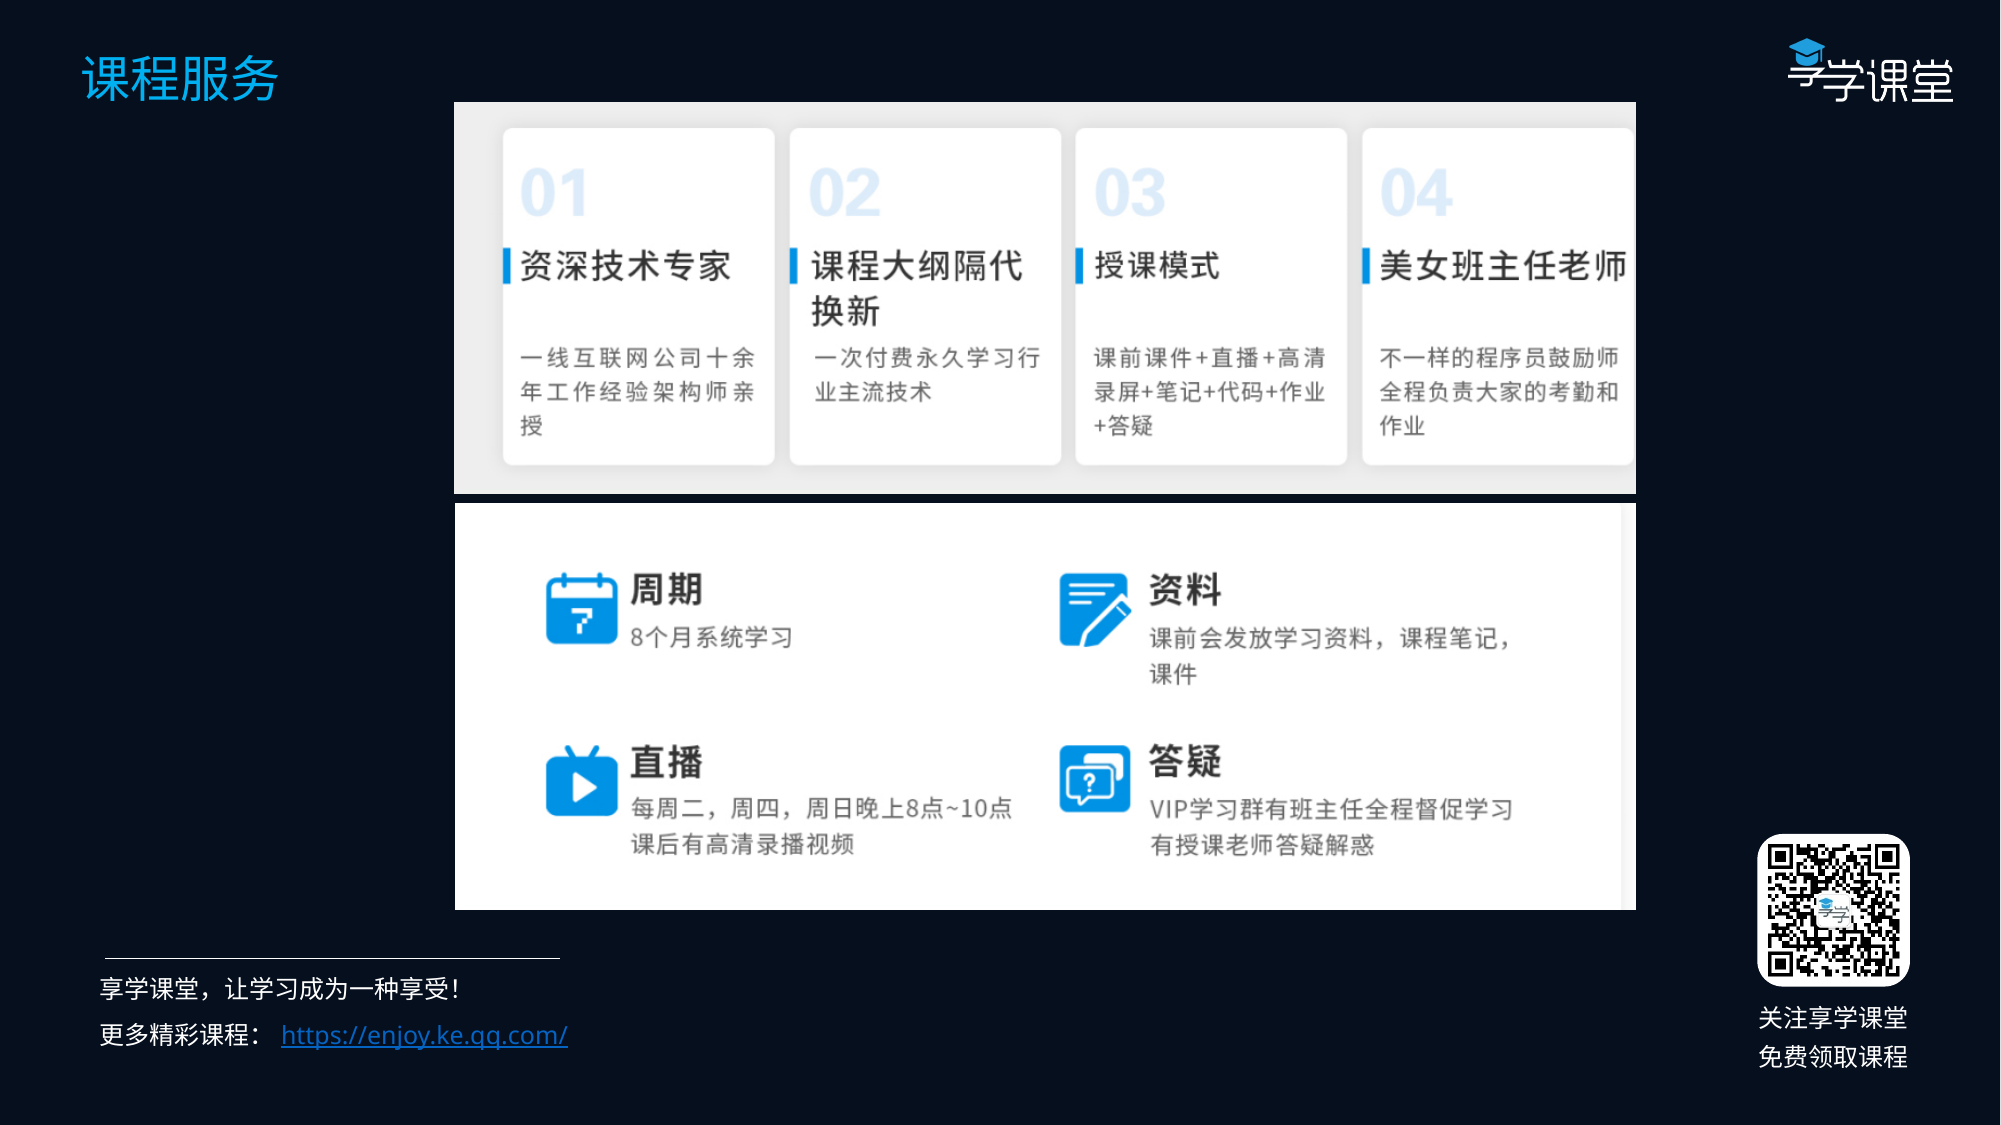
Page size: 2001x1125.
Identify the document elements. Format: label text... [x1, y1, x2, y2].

picture [1788, 38, 1953, 102]
picture [455, 503, 1636, 910]
picture [1757, 833, 1910, 987]
text_box 关注享学课堂 免费领取课程 [1672, 986, 1995, 1080]
picture [454, 102, 1636, 494]
text_box 课程服务 [60, 34, 971, 122]
